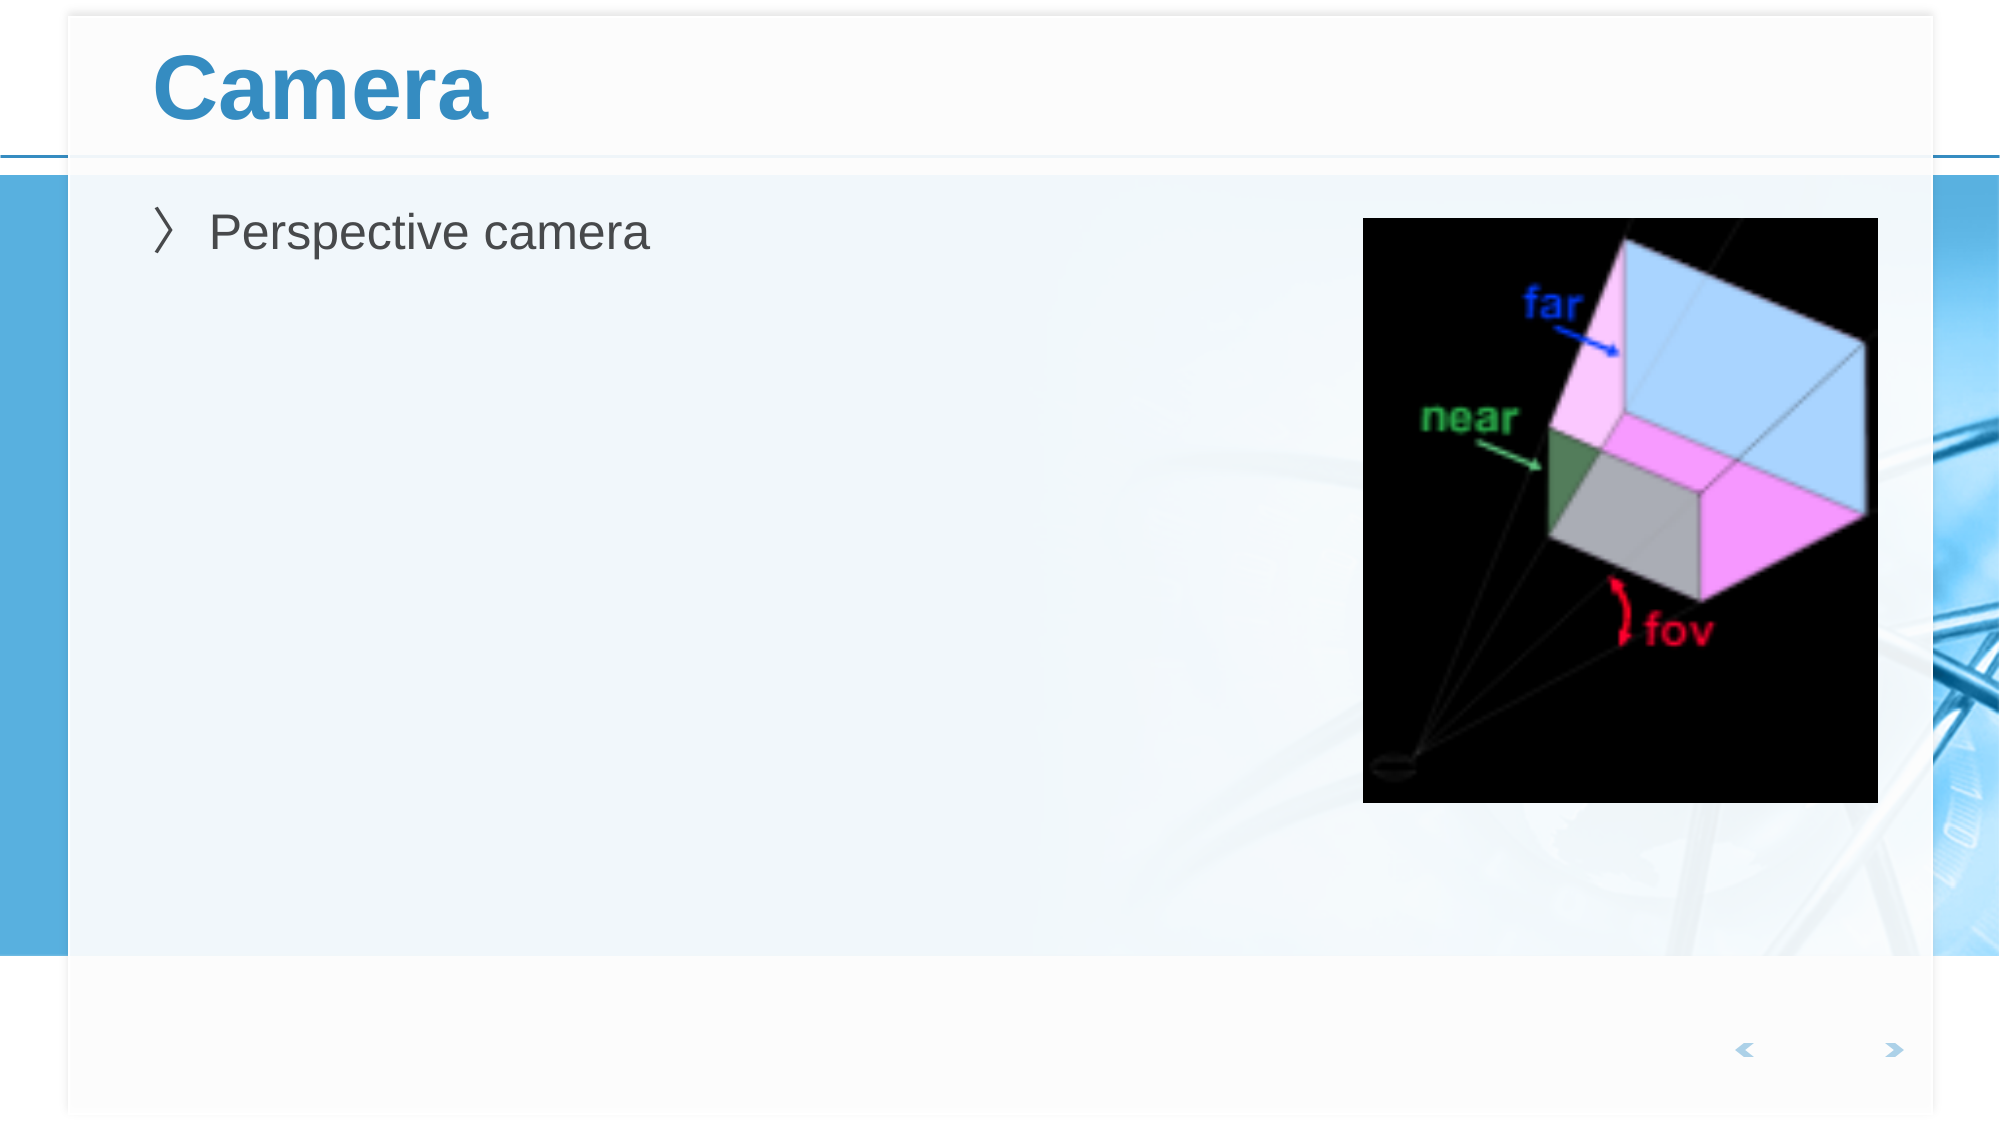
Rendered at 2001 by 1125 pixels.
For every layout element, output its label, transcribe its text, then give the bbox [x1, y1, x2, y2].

picture [0, 0, 2001, 1125]
list Perspective camera [137, 198, 1350, 946]
title Camera [137, 29, 1863, 150]
